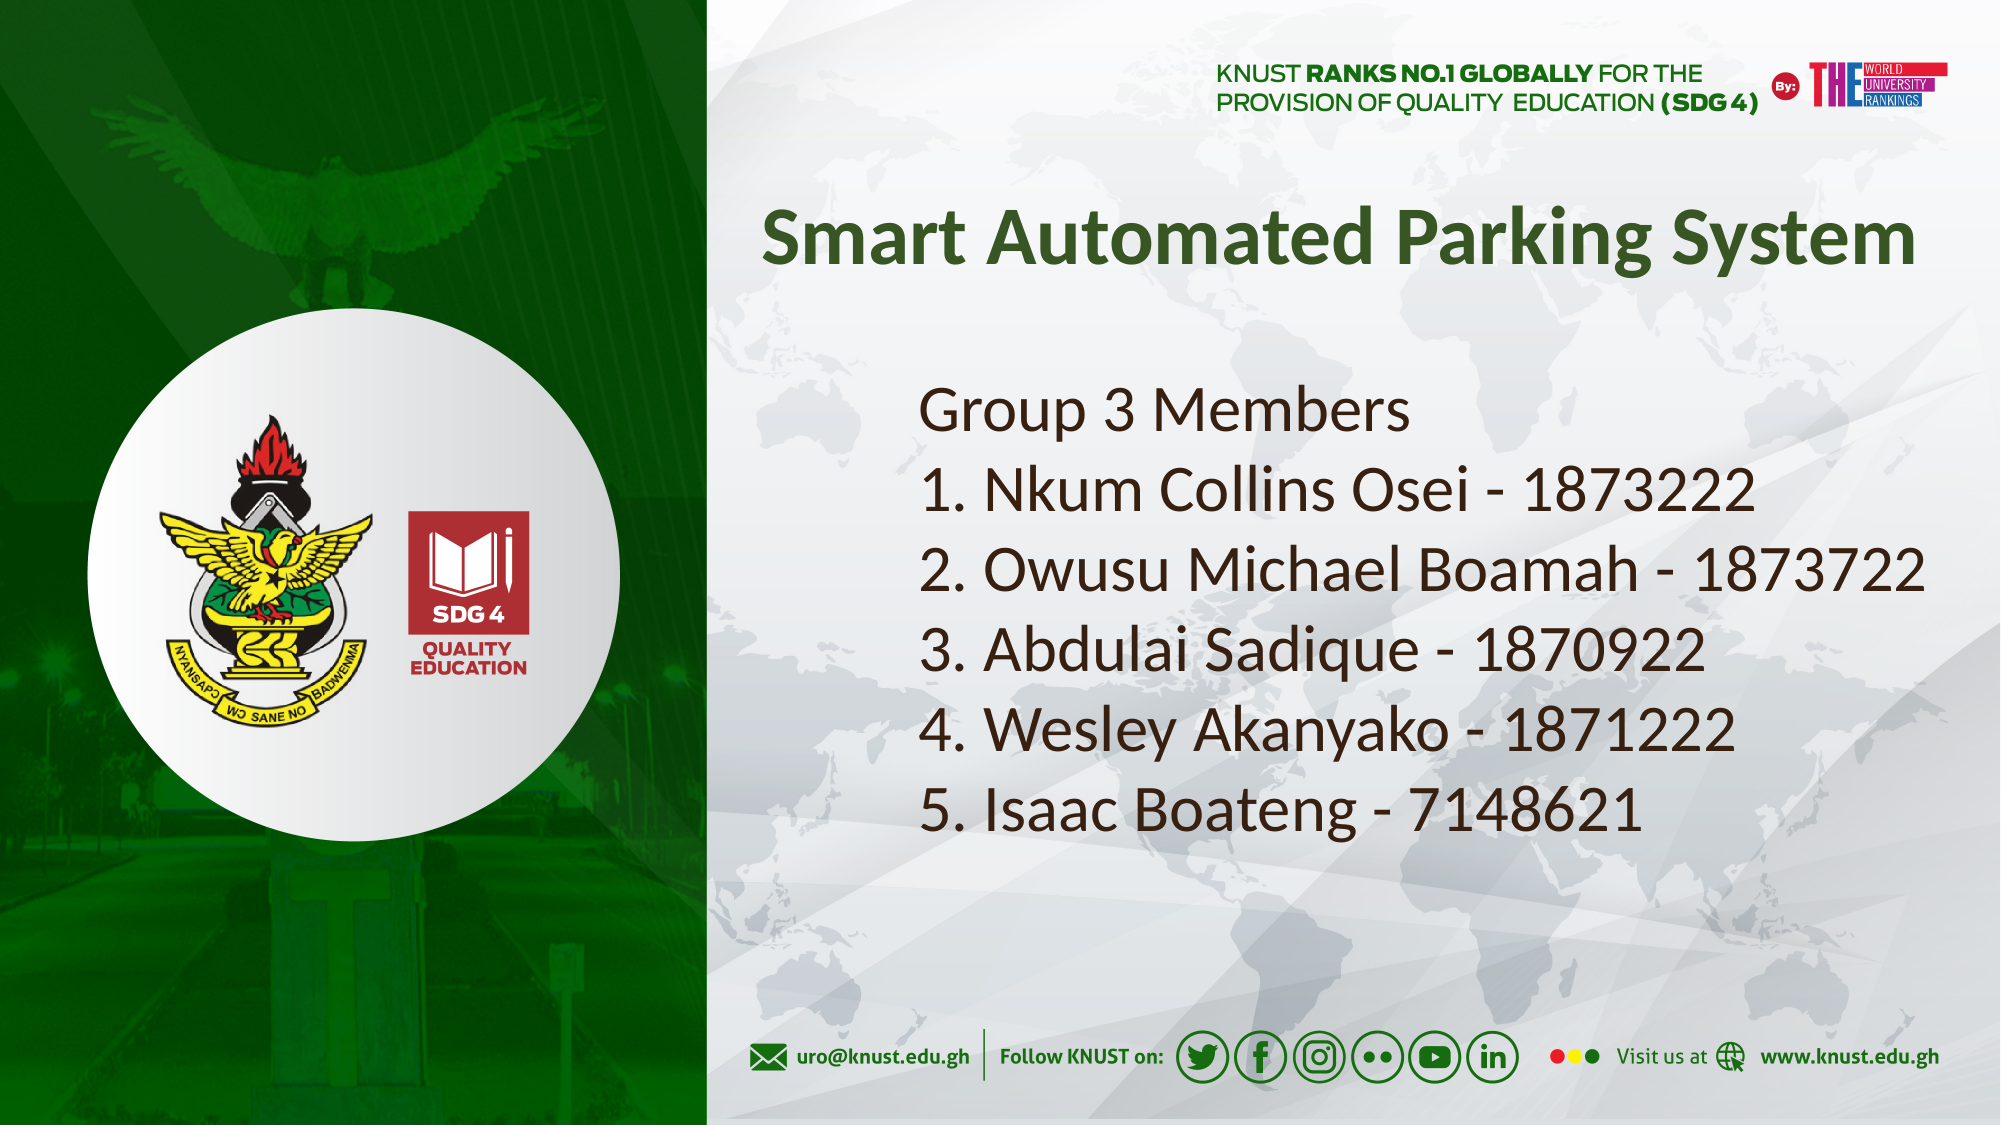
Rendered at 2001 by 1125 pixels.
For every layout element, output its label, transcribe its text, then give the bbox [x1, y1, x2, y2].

text_box Smart Automated Parking System [746, 174, 1949, 290]
text_box Group 3 Members 1. Nkum Collins Osei - 1873222 2. Owusu Michael Boamah - 1873722 3. Abdulai Sadique - 1870922 4. Wesley Akanyako - 1871222 5. Isaac Boateng - 7148621 [903, 357, 1949, 853]
picture [0, 0, 2001, 1125]
